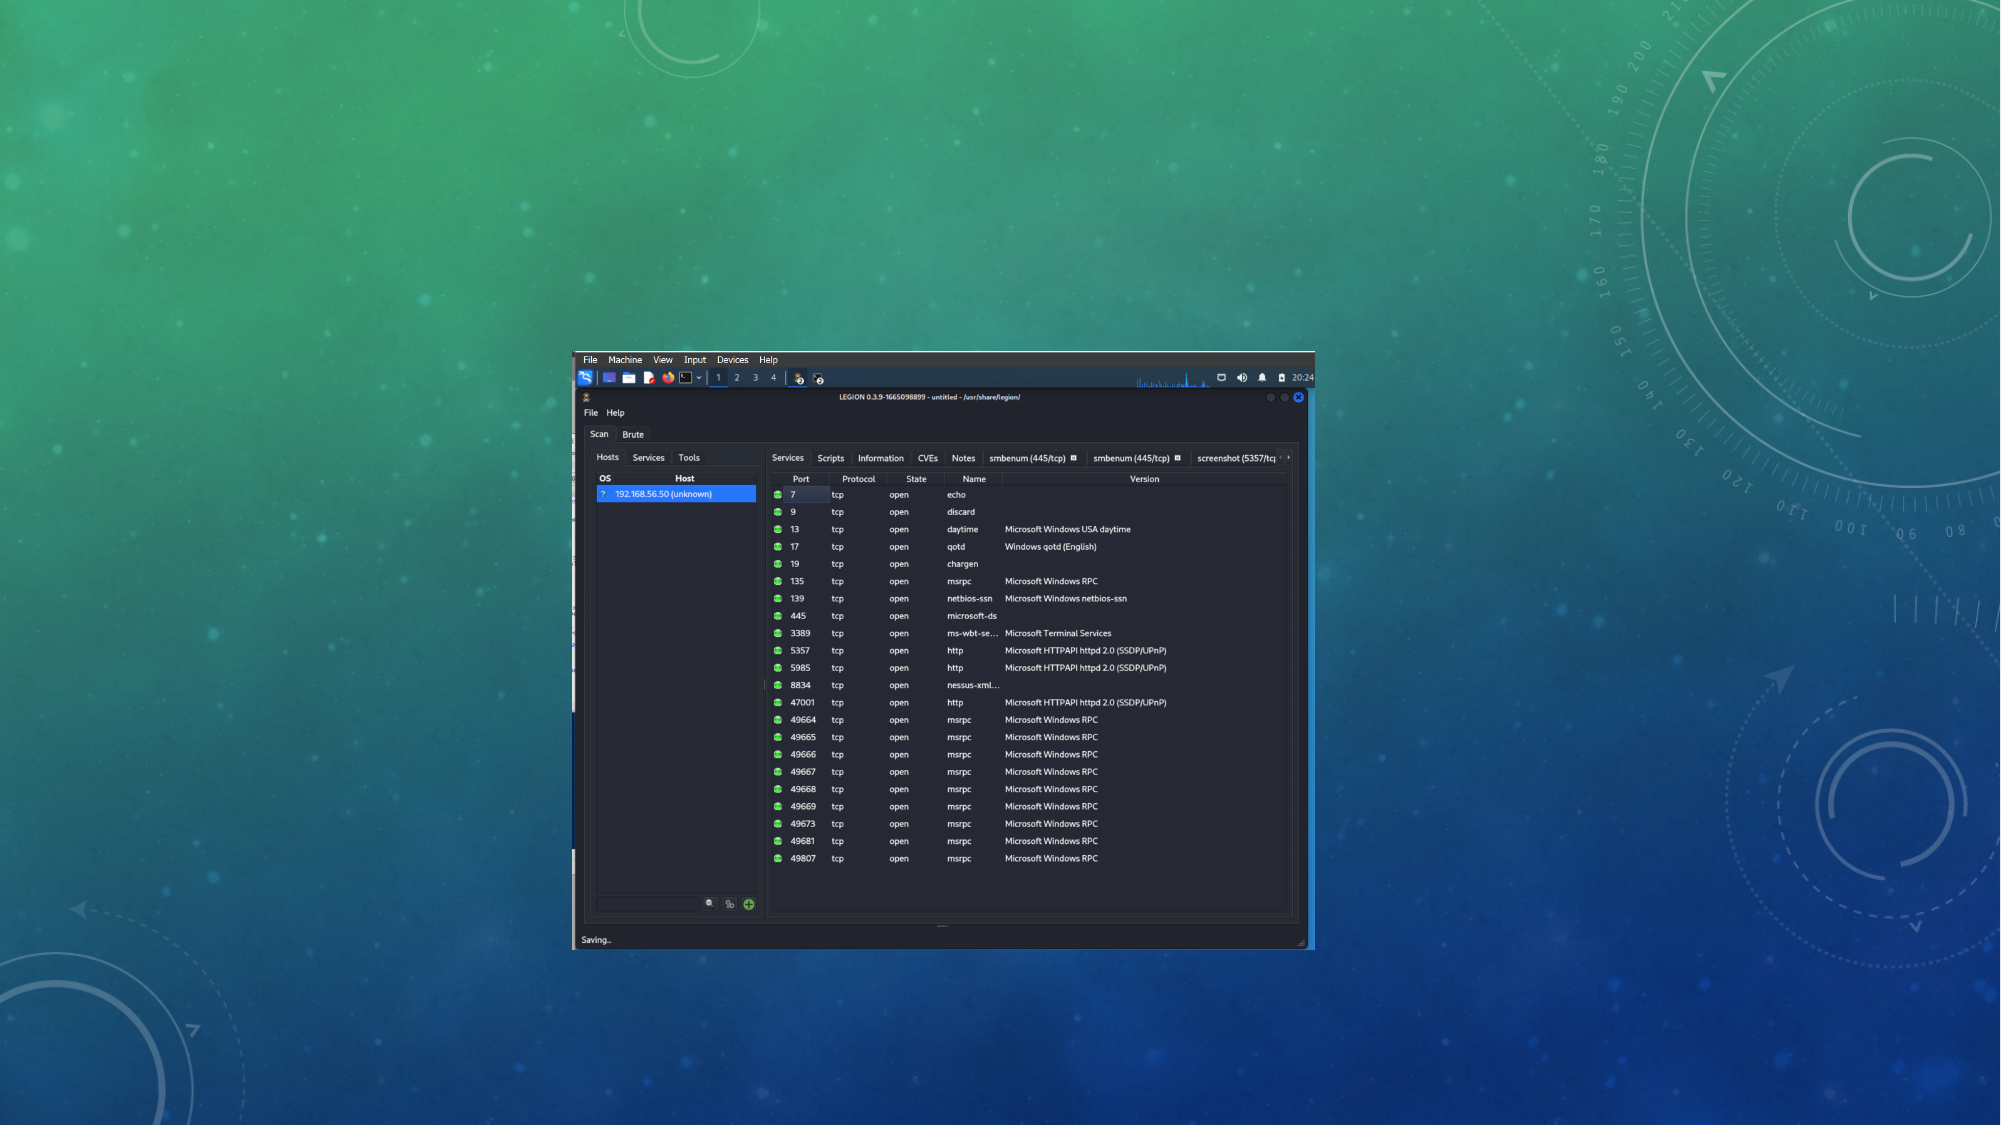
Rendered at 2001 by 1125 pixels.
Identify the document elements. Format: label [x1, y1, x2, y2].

list [572, 350, 1315, 951]
picture [0, 0, 2001, 1125]
